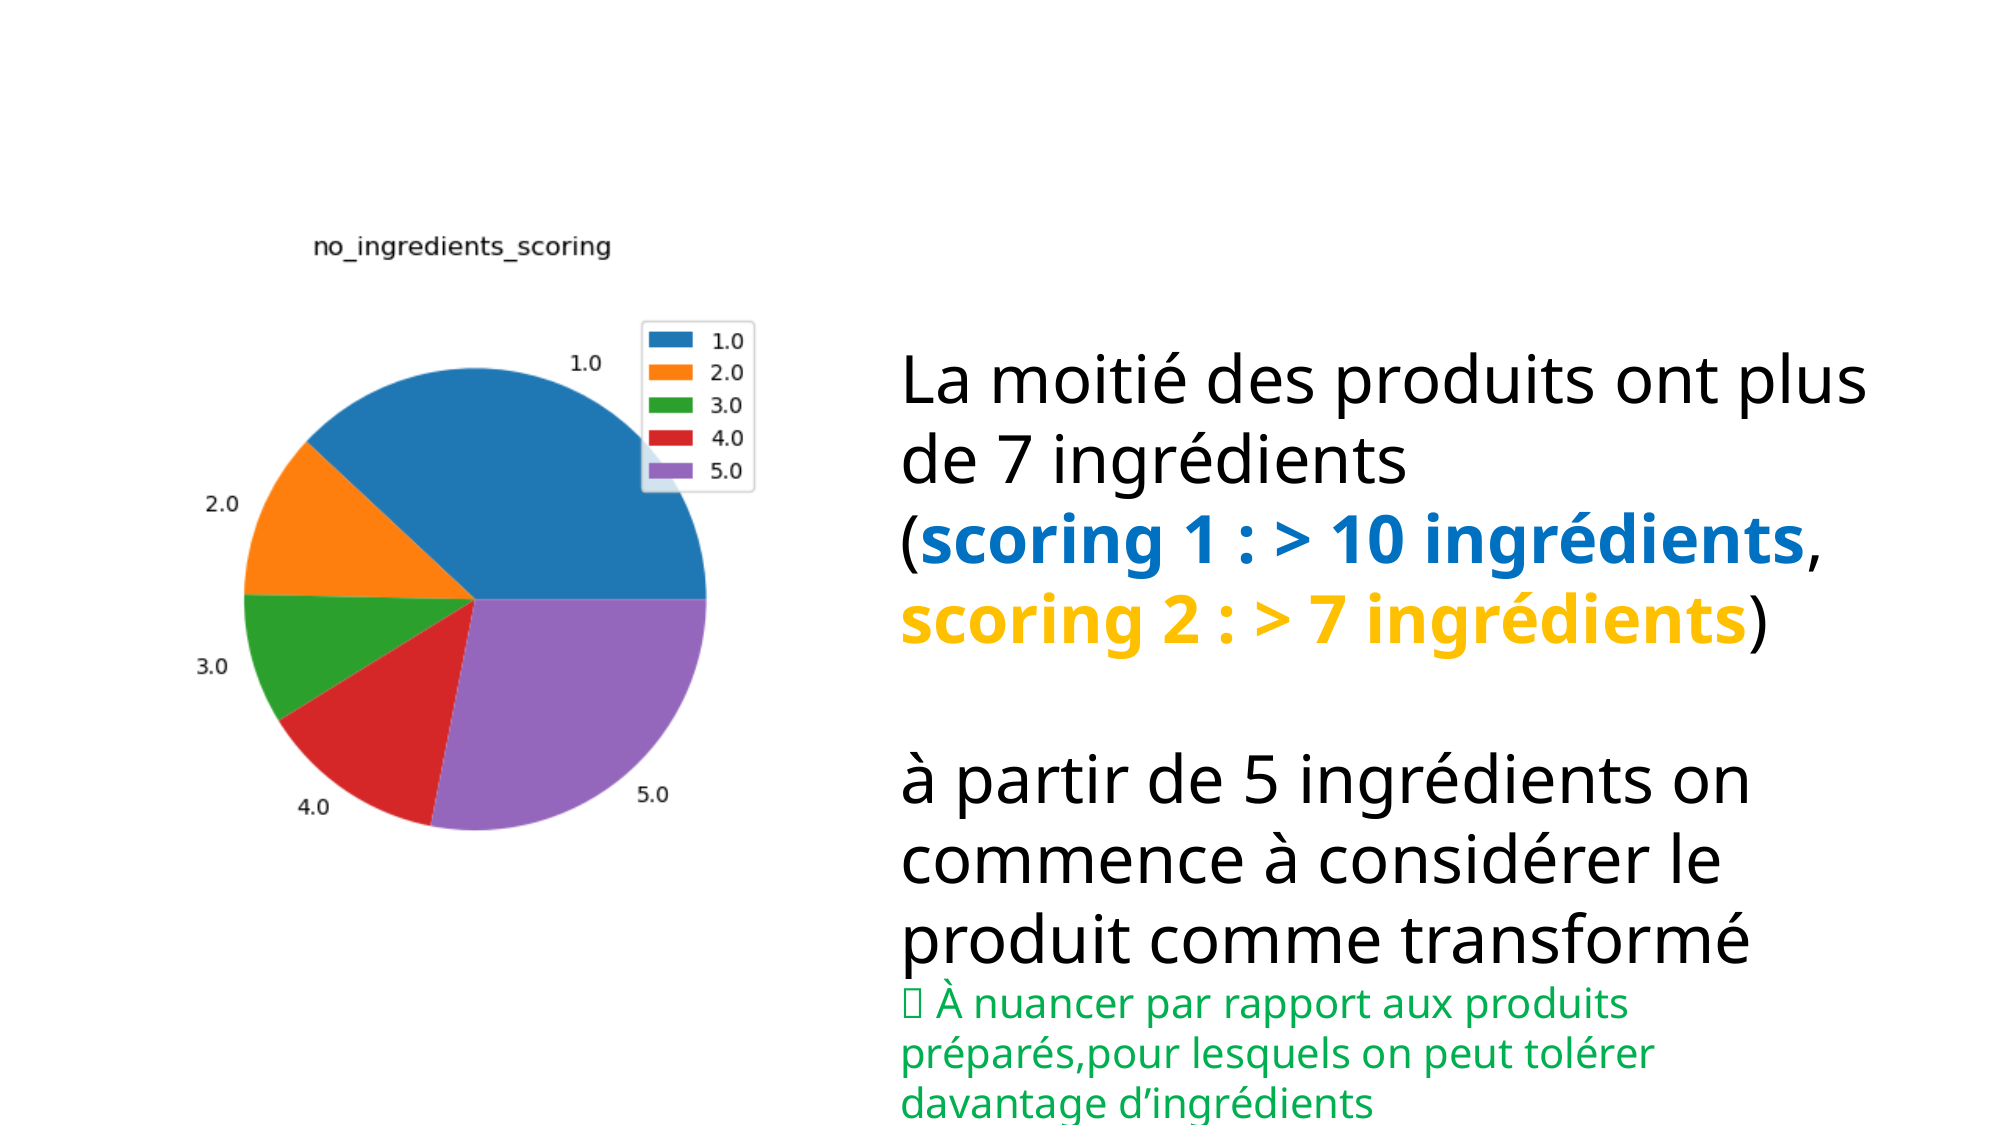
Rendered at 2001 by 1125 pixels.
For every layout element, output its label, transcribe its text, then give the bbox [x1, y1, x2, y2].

picture [170, 221, 779, 904]
text_box La moitié des produits ont plus de 7 ingrédients (scoring 1 : > 10 ingrédients, scoring 2 : > 7 ingrédients) à partir de 5 ingrédients on commence à considérer le produit comme transformé  À nuancer par rapport aux produits préparés,pour lesquels on peut tolérer davantage d’ingrédients [885, 329, 1886, 1125]
